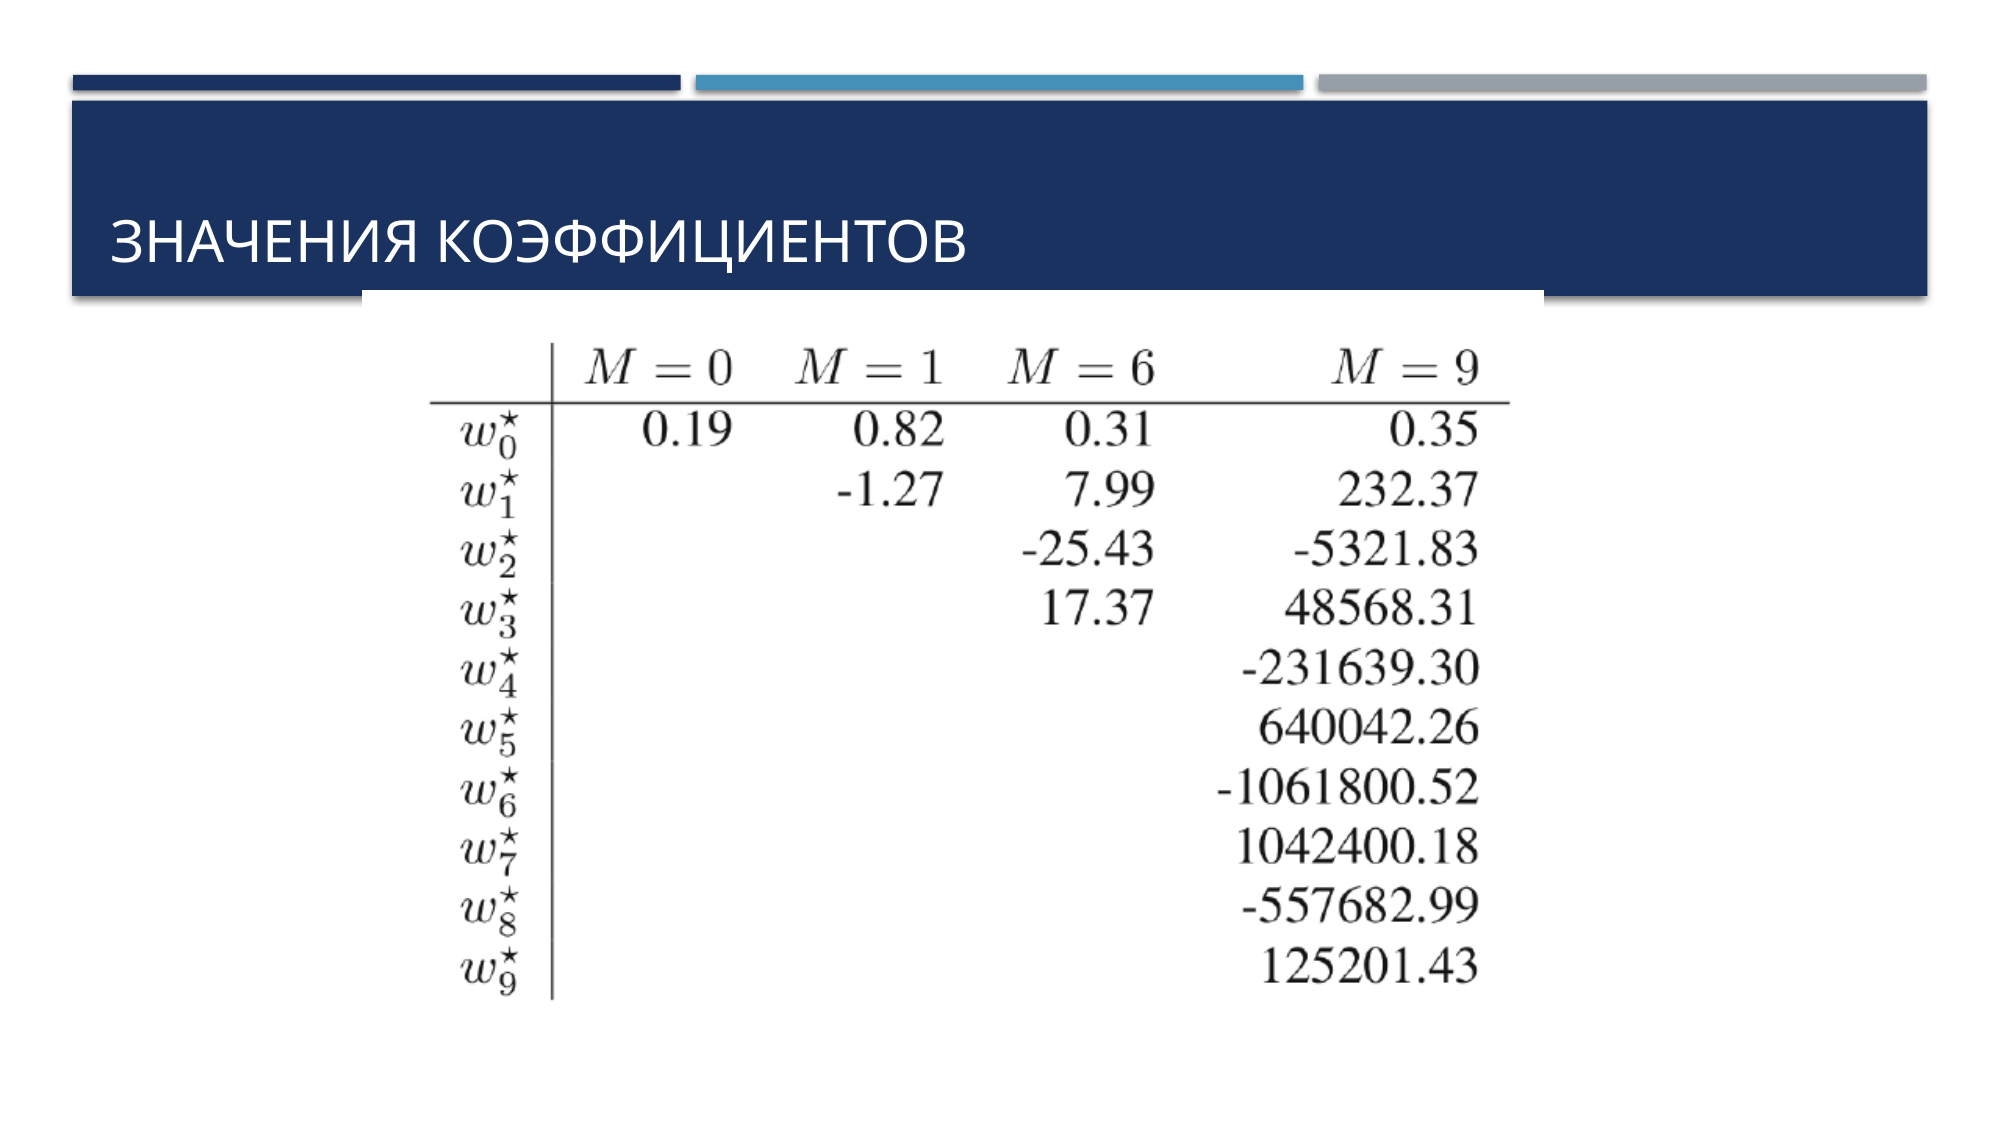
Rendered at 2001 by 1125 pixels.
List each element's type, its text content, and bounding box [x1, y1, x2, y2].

title Значения коэффициентов [95, 115, 1905, 282]
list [361, 290, 1544, 1059]
